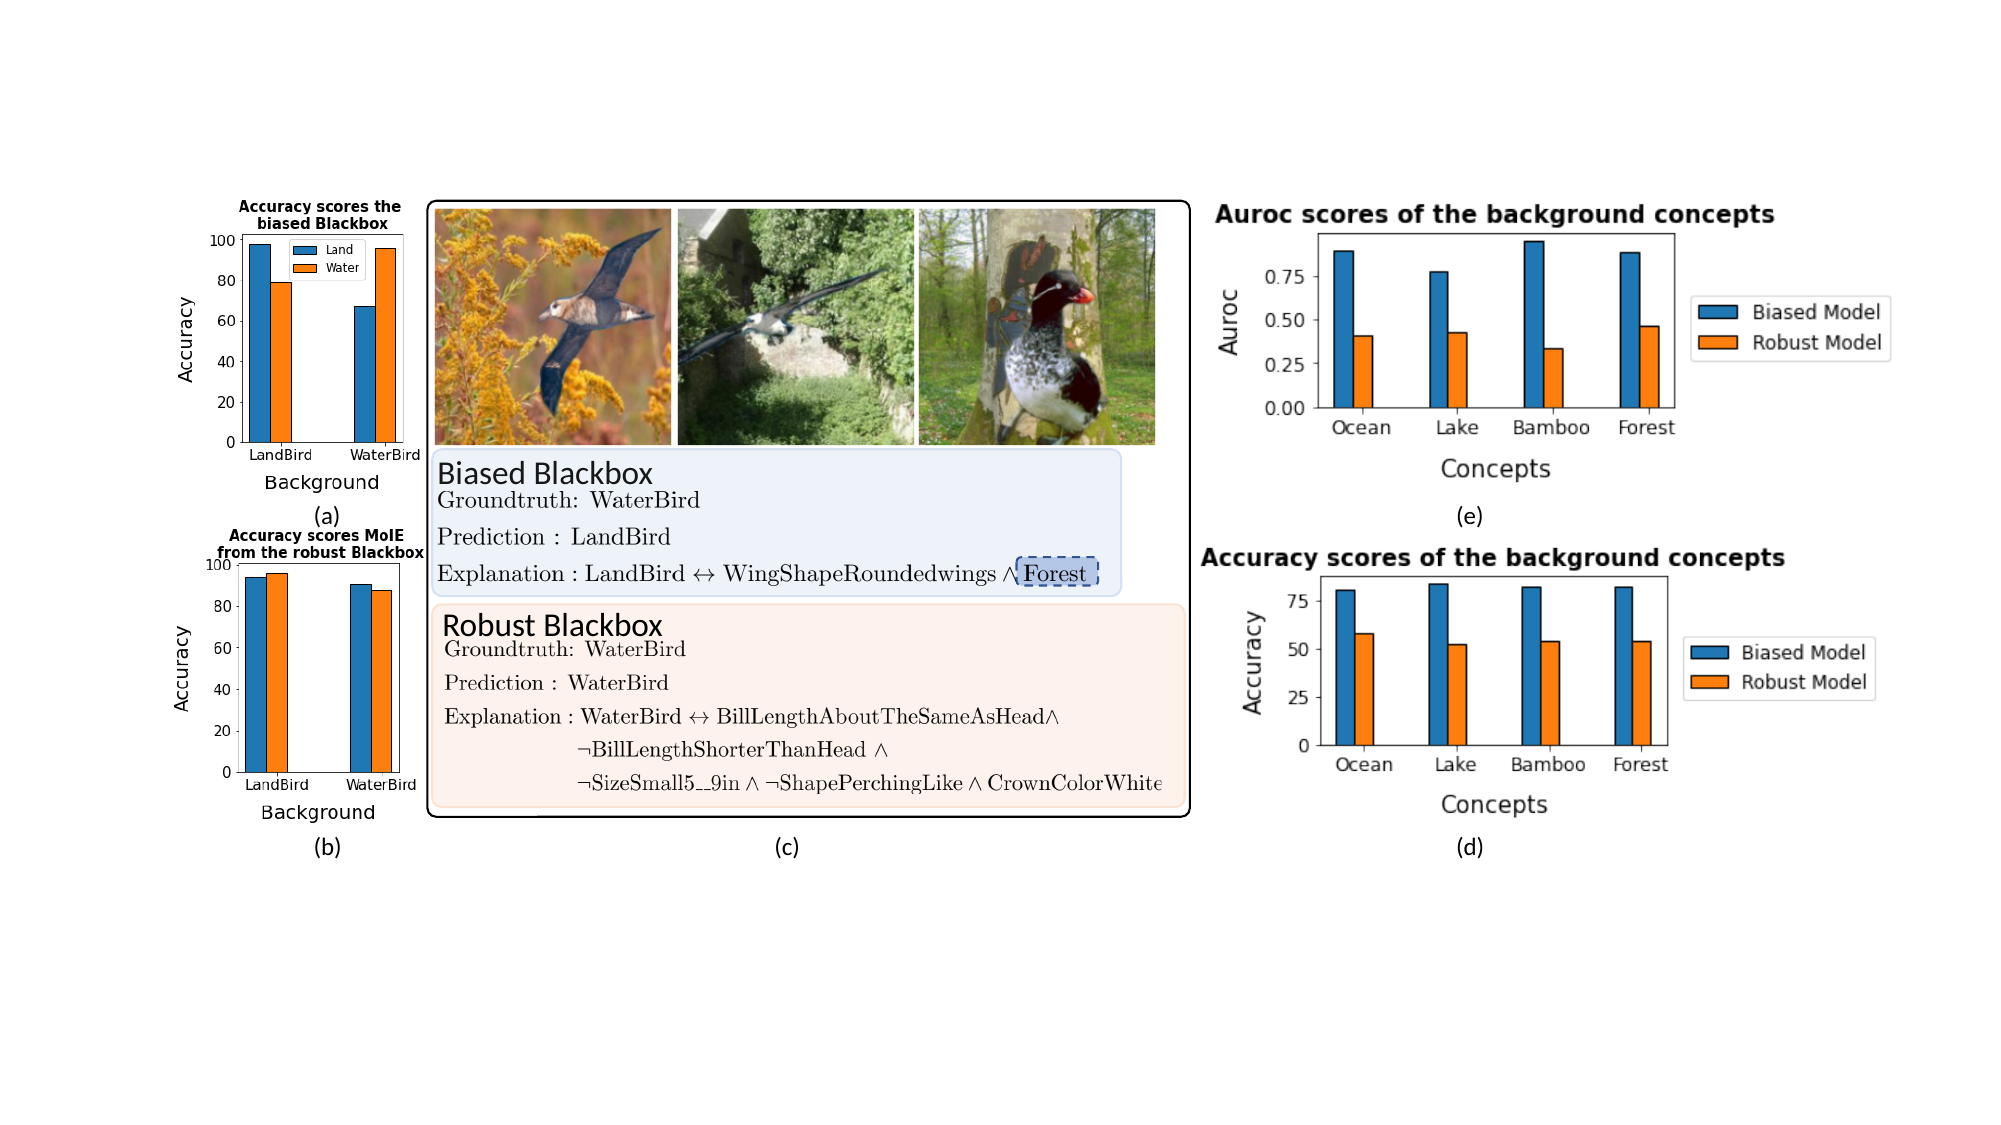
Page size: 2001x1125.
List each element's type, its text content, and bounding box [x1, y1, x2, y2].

picture [1204, 193, 1900, 494]
picture [1190, 537, 1886, 829]
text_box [422, 200, 1190, 817]
text_box (e) [1441, 494, 1513, 537]
text_box (c) [759, 823, 832, 868]
picture [167, 522, 430, 829]
text_box (b) [298, 829, 371, 868]
text_box (d) [1441, 829, 1513, 868]
text_box (a) [298, 499, 371, 522]
picture [171, 193, 427, 499]
